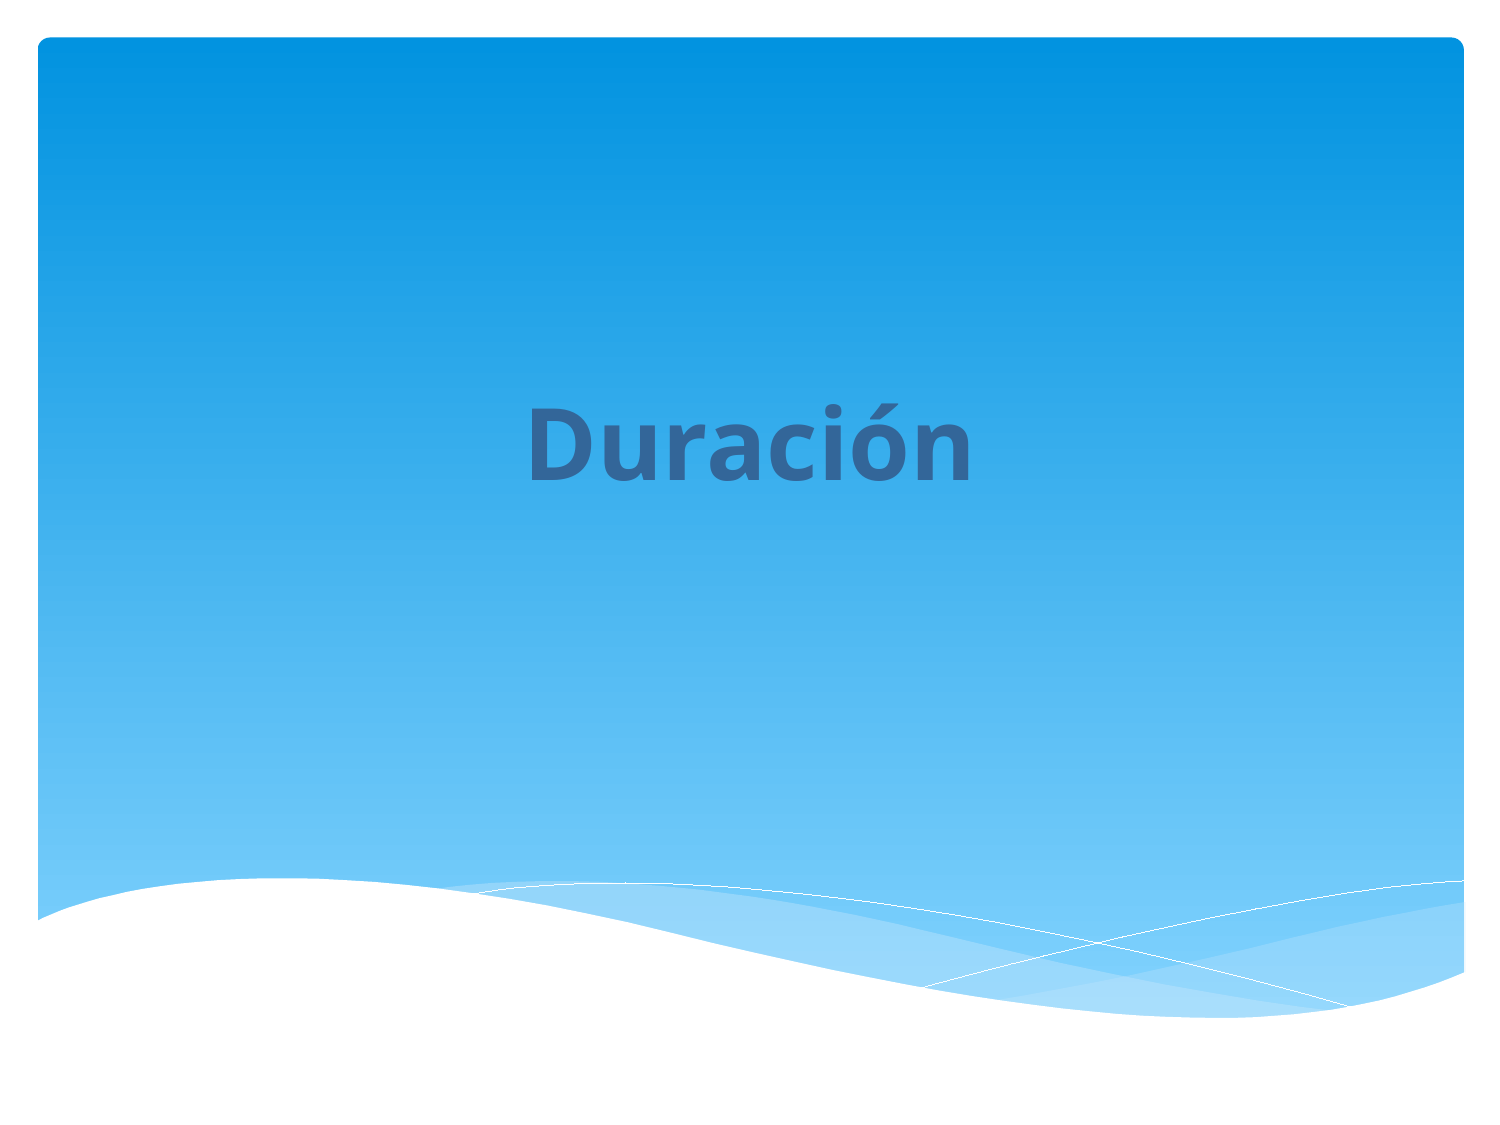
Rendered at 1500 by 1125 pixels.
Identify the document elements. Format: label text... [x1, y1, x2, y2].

text_box Duración [81, 373, 1419, 858]
